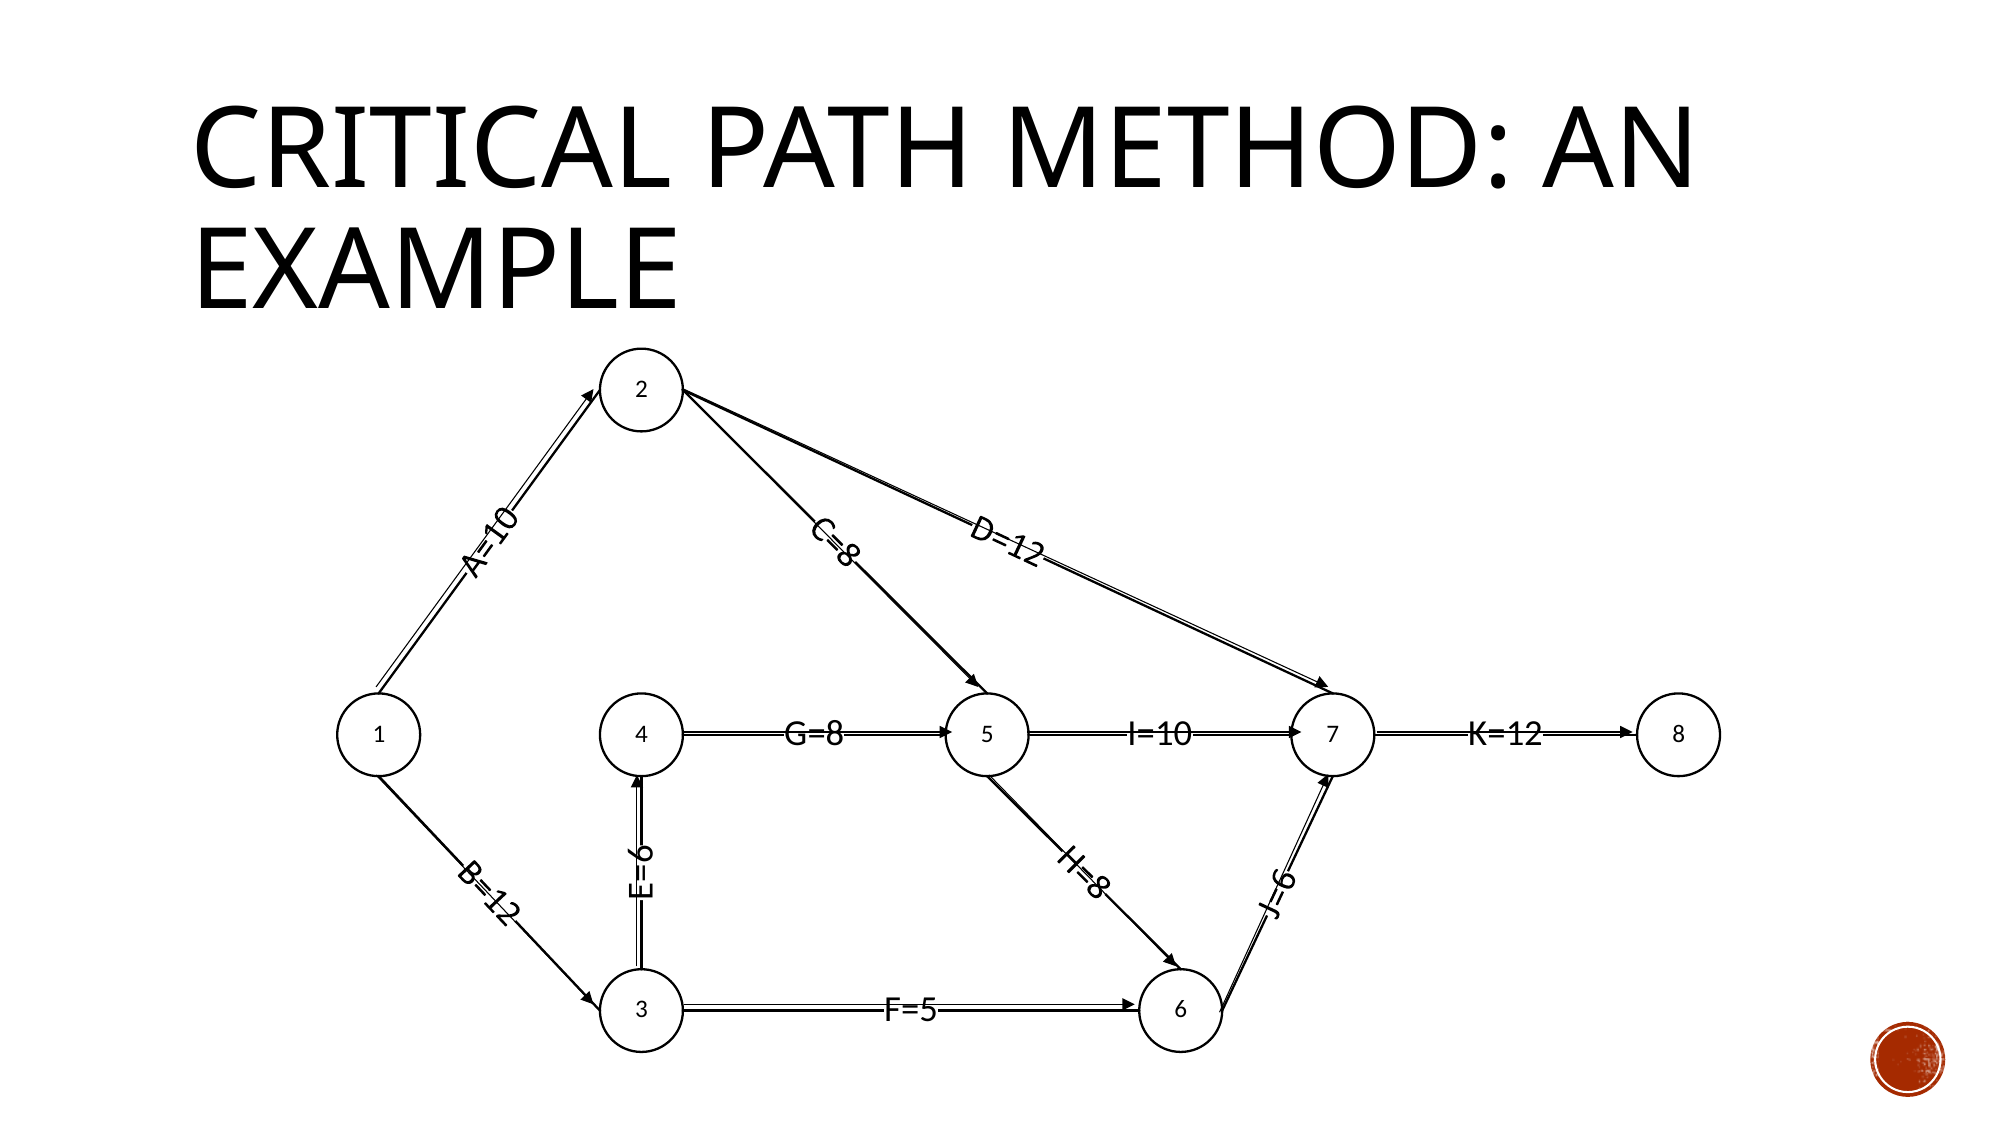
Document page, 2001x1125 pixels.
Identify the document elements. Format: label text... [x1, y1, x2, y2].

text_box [978, 392, 1327, 686]
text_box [379, 778, 591, 1002]
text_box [991, 777, 1174, 964]
picture [336, 347, 1721, 1053]
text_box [1222, 776, 1326, 1010]
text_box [684, 390, 1326, 686]
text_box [378, 391, 591, 685]
title Critical Path Method: An Example [175, 79, 1826, 344]
